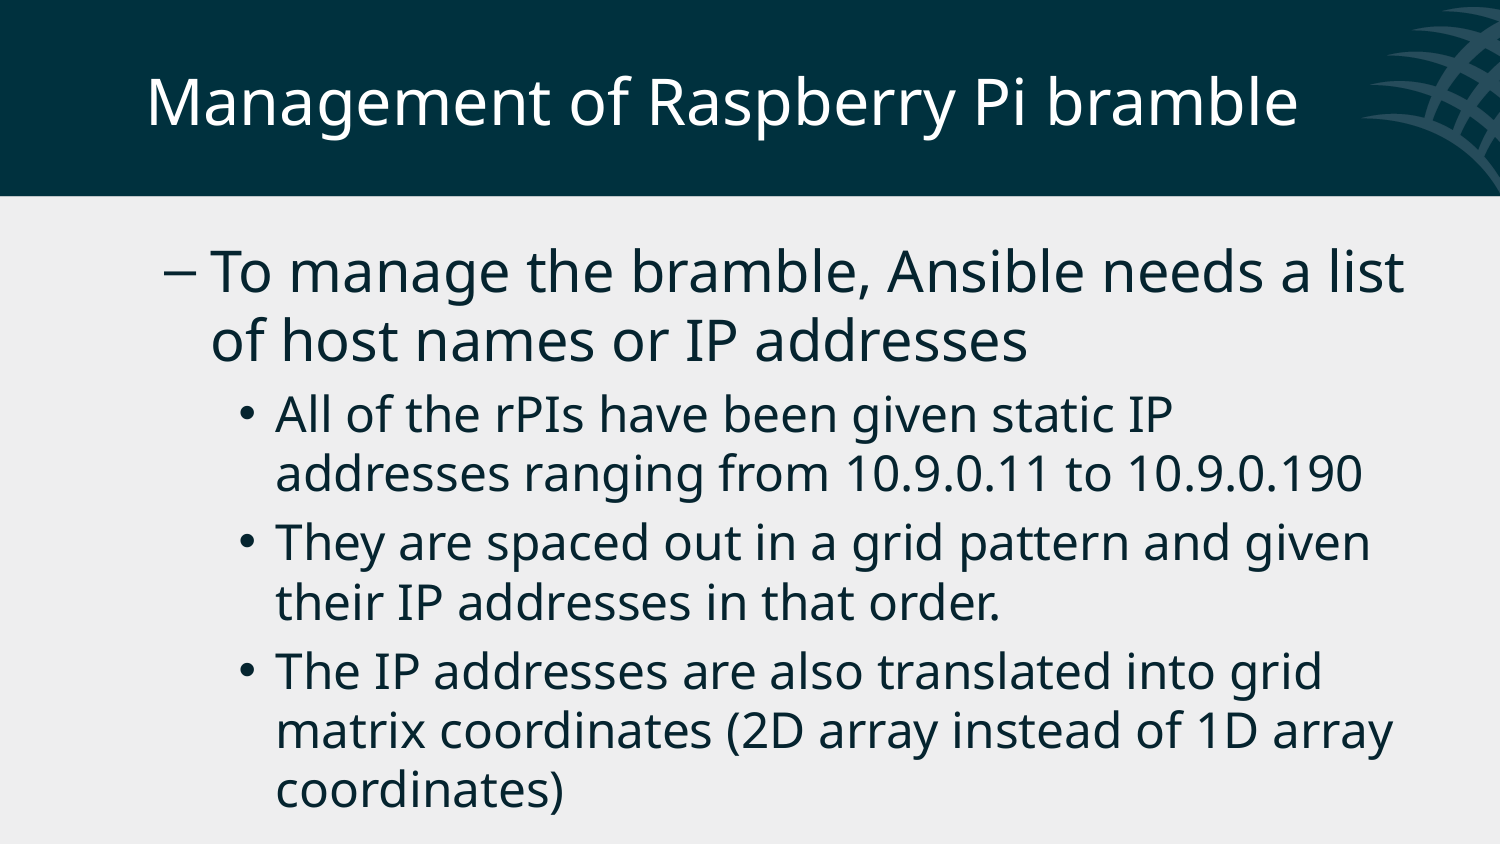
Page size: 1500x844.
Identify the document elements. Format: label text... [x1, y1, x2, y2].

title Management of Raspberry Pi bramble [75, 23, 1371, 175]
picture [0, 197, 1500, 844]
picture [1371, 8, 1500, 190]
list To manage the bramble, Ansible needs a list of host names or IP addresses All of the rPIs have been given static IP addresses ranging from 10.9.0.11 to 10.9.0.190 They are spaced out in a grid pattern and given their IP addresses in that order. The IP addresses are also translated into grid matrix coordinates (2D array instead of 1D array coordinates) [75, 226, 1425, 828]
